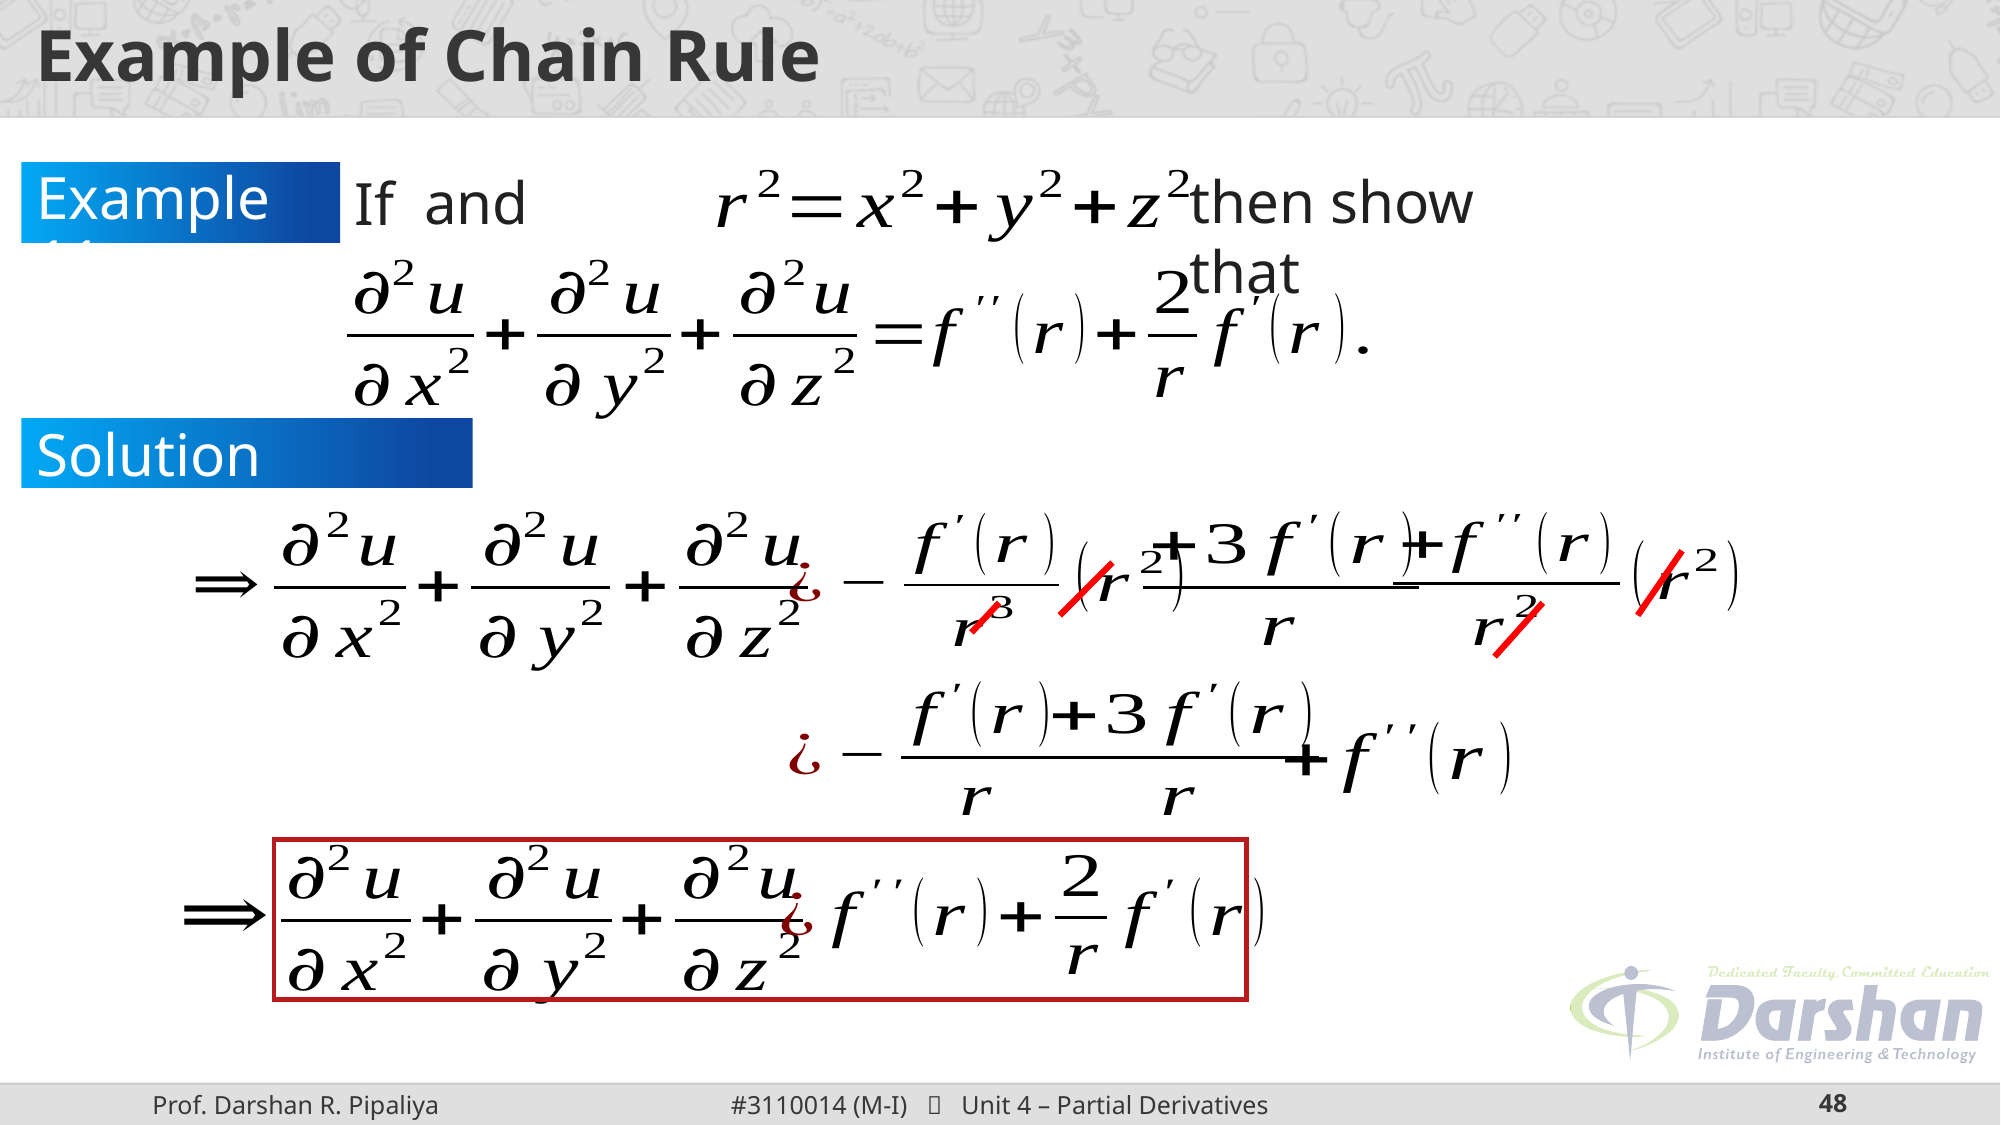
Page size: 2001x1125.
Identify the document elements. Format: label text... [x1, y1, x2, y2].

text_box Solution Continue: [21, 418, 473, 488]
title Example of Chain Rule [0, 0, 2000, 117]
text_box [1059, 562, 1113, 616]
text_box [340, 158, 1560, 246]
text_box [971, 602, 1000, 633]
text_box [273, 839, 1248, 1001]
text_box Example 11: [21, 162, 340, 243]
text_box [1494, 602, 1543, 657]
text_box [1637, 550, 1683, 616]
text_box [1570, 966, 1990, 1063]
